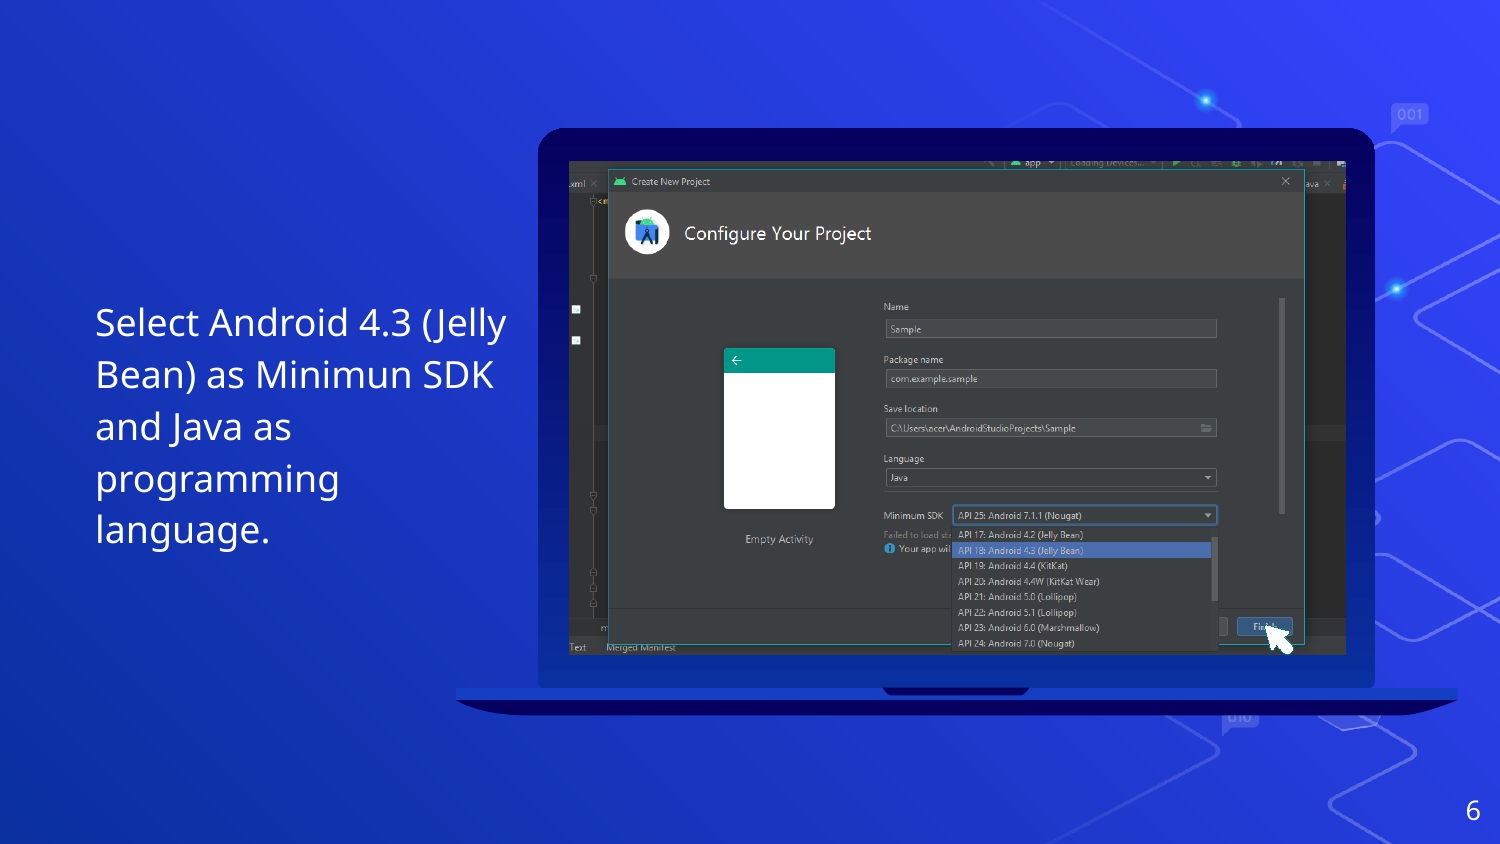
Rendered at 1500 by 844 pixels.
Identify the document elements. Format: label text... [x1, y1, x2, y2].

picture [0, 0, 1500, 844]
list Select Android 4.3 (Jelly Bean) as Minimun SDK and Java as programming language. [95, 128, 453, 716]
slide_number 6 [1391, 779, 1482, 844]
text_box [455, 128, 1459, 716]
